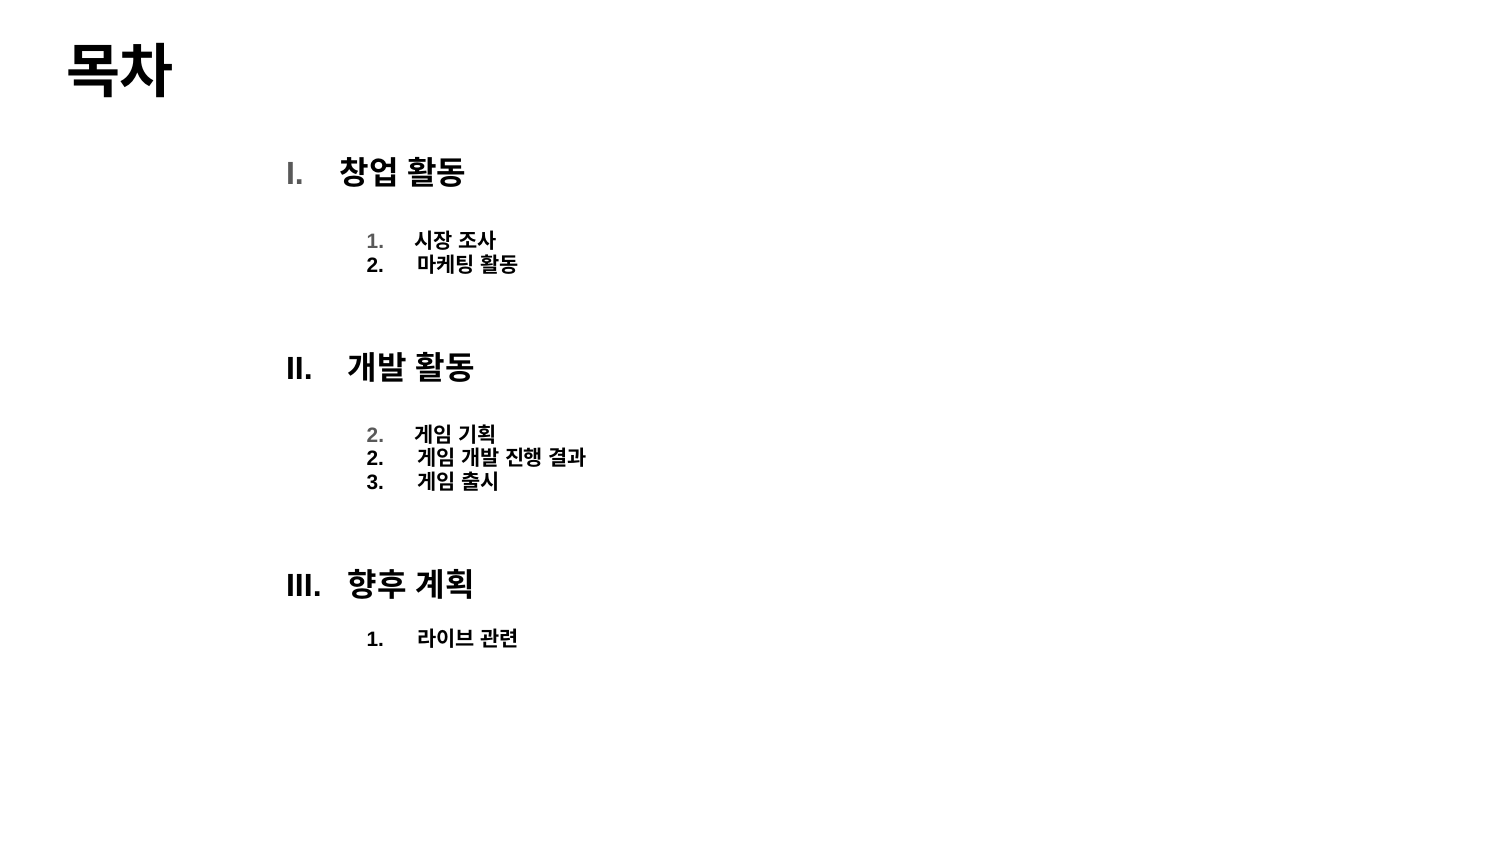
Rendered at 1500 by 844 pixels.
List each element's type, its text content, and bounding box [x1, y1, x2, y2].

title 목차 [51, 19, 1449, 114]
list 창업 활동 시장 조사 2. 마케팅 활동 II. 개발 활동 게임 기획 2. 게임 개발 진행 결과 3. 게임 출시 III. 향후 계획 1. 라이브 관련 [249, 140, 1473, 772]
